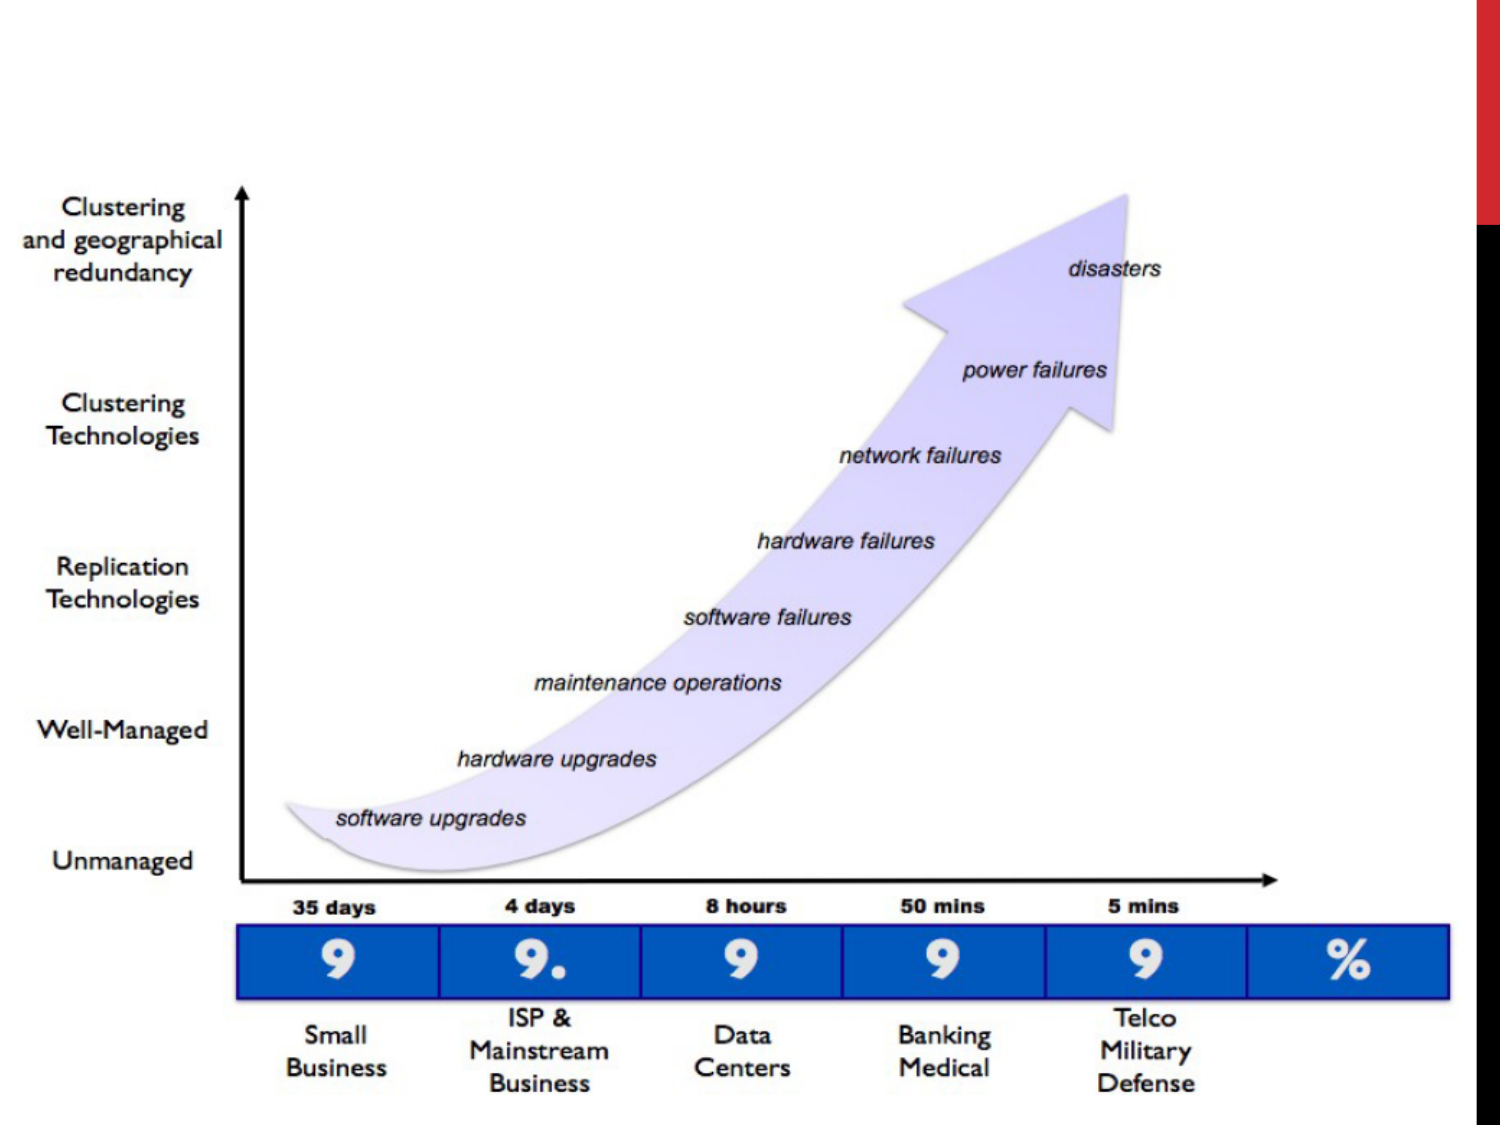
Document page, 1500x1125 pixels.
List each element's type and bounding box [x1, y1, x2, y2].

picture [17, 177, 1460, 1096]
